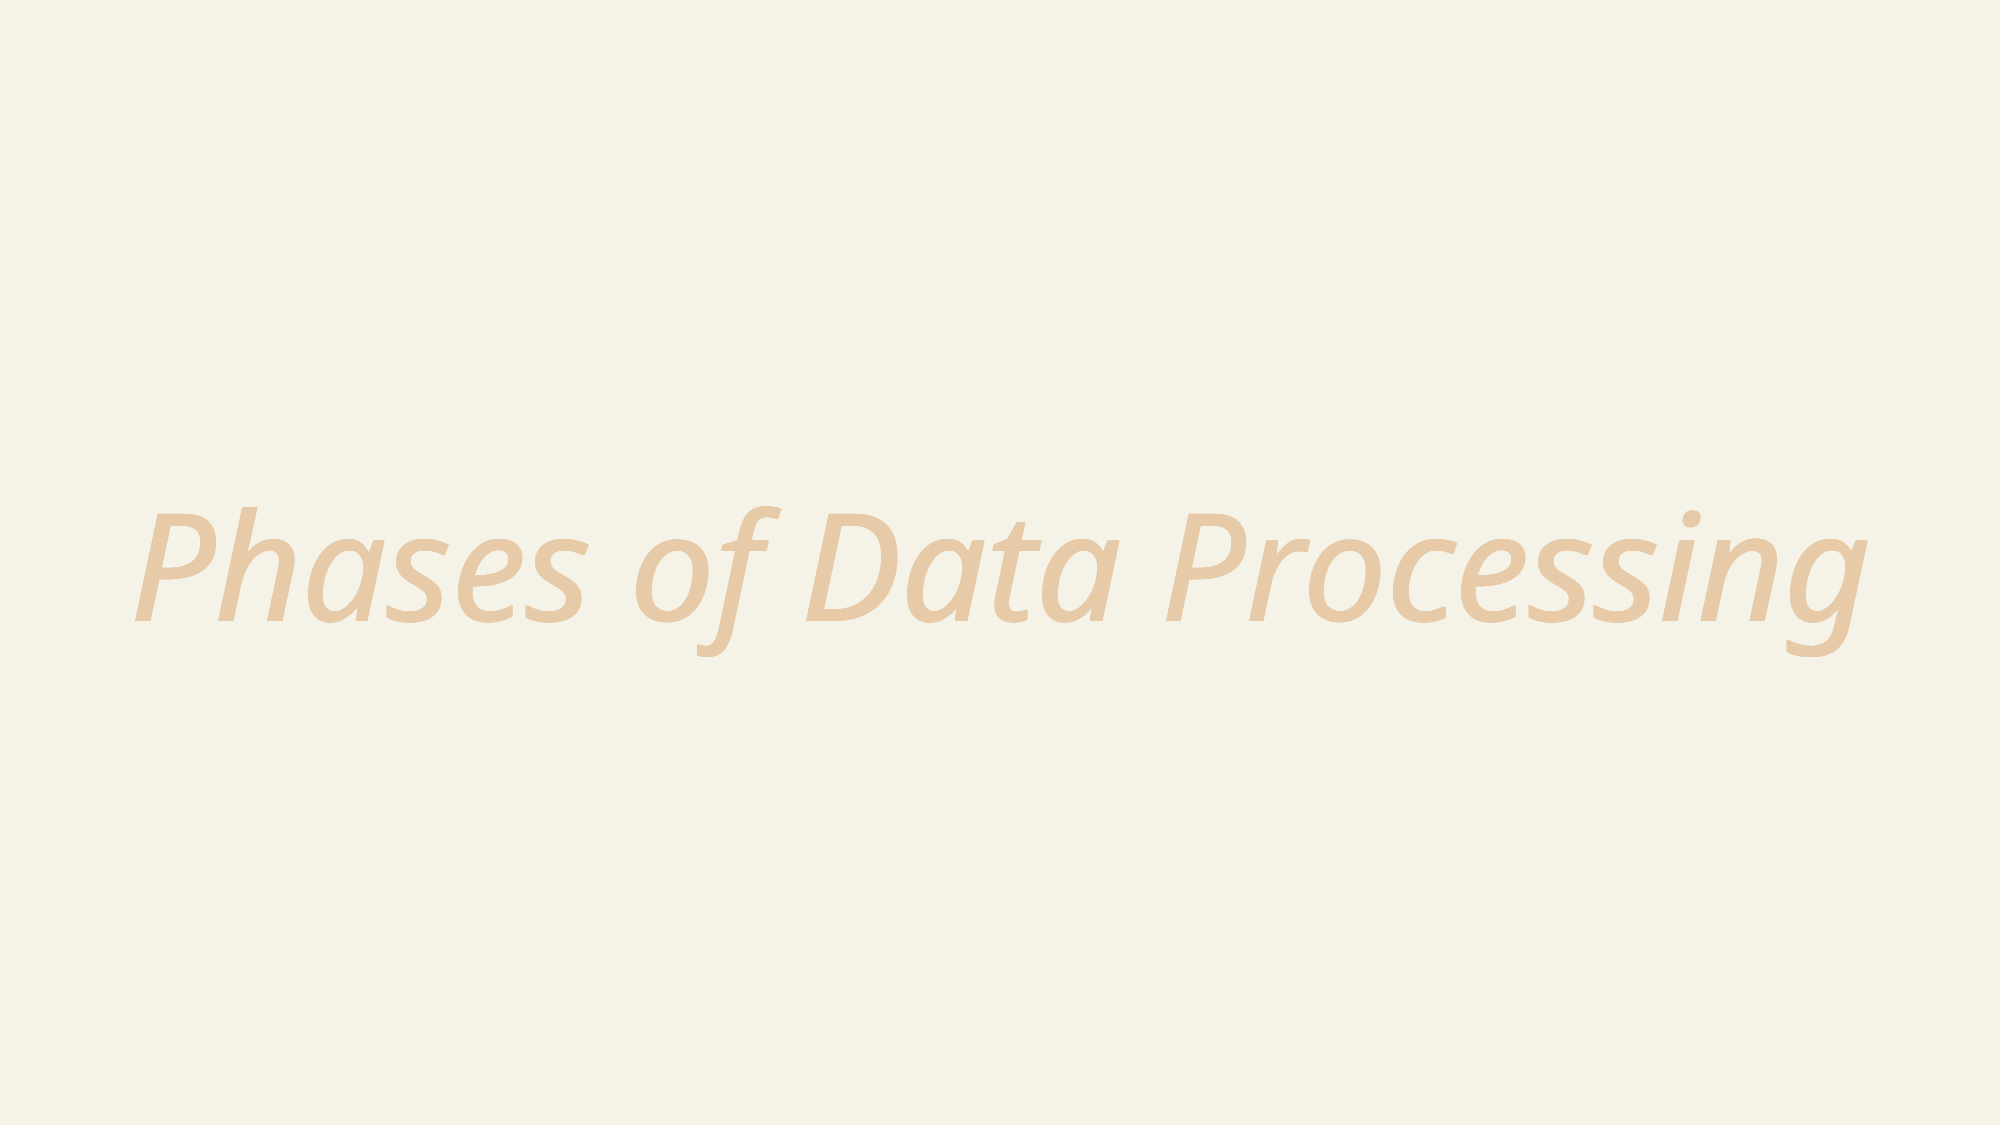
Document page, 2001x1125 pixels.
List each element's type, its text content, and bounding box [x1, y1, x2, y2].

text_box Phases of Data Processing [1, 463, 2000, 659]
